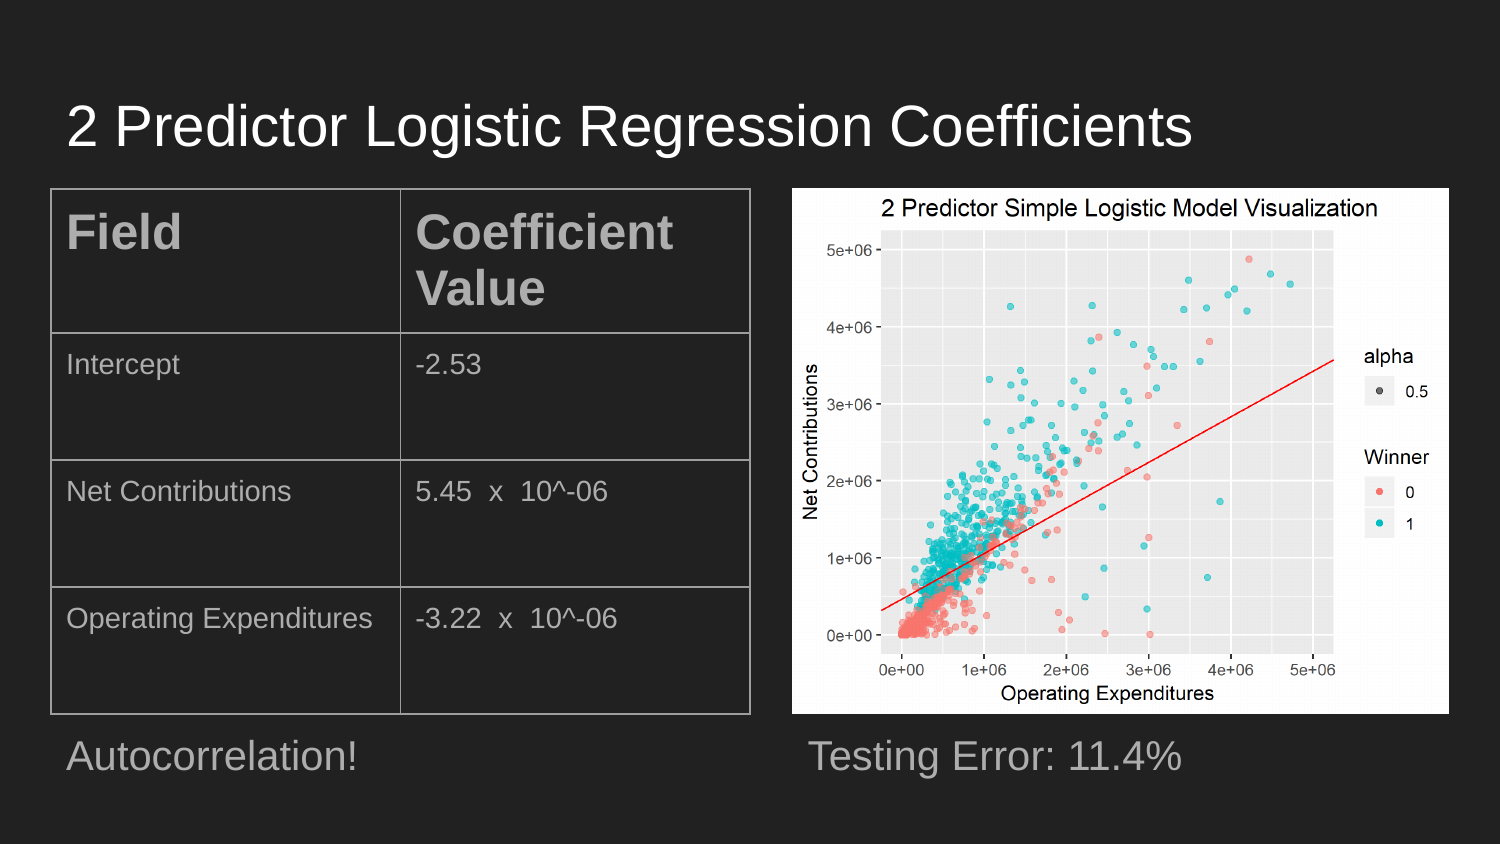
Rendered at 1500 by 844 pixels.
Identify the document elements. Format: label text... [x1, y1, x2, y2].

picture [792, 188, 1450, 715]
table_header Coefficient Value [401, 190, 749, 332]
table_cell Intercept [52, 334, 400, 459]
table_cell -2.53 [401, 334, 749, 459]
table_cell Operating Expenditures [52, 588, 400, 713]
list Testing Error: 11.4% [792, 722, 1449, 844]
title 2 Predictor Logistic Regression Coefficients [51, 72, 1449, 167]
table_header Field [52, 190, 400, 332]
table_cell 5.45 x 10^-06 [401, 461, 749, 586]
list Autocorrelation! [51, 715, 708, 844]
table_cell -3.22 x 10^-06 [401, 588, 749, 713]
table_cell Net Contributions [52, 461, 400, 586]
